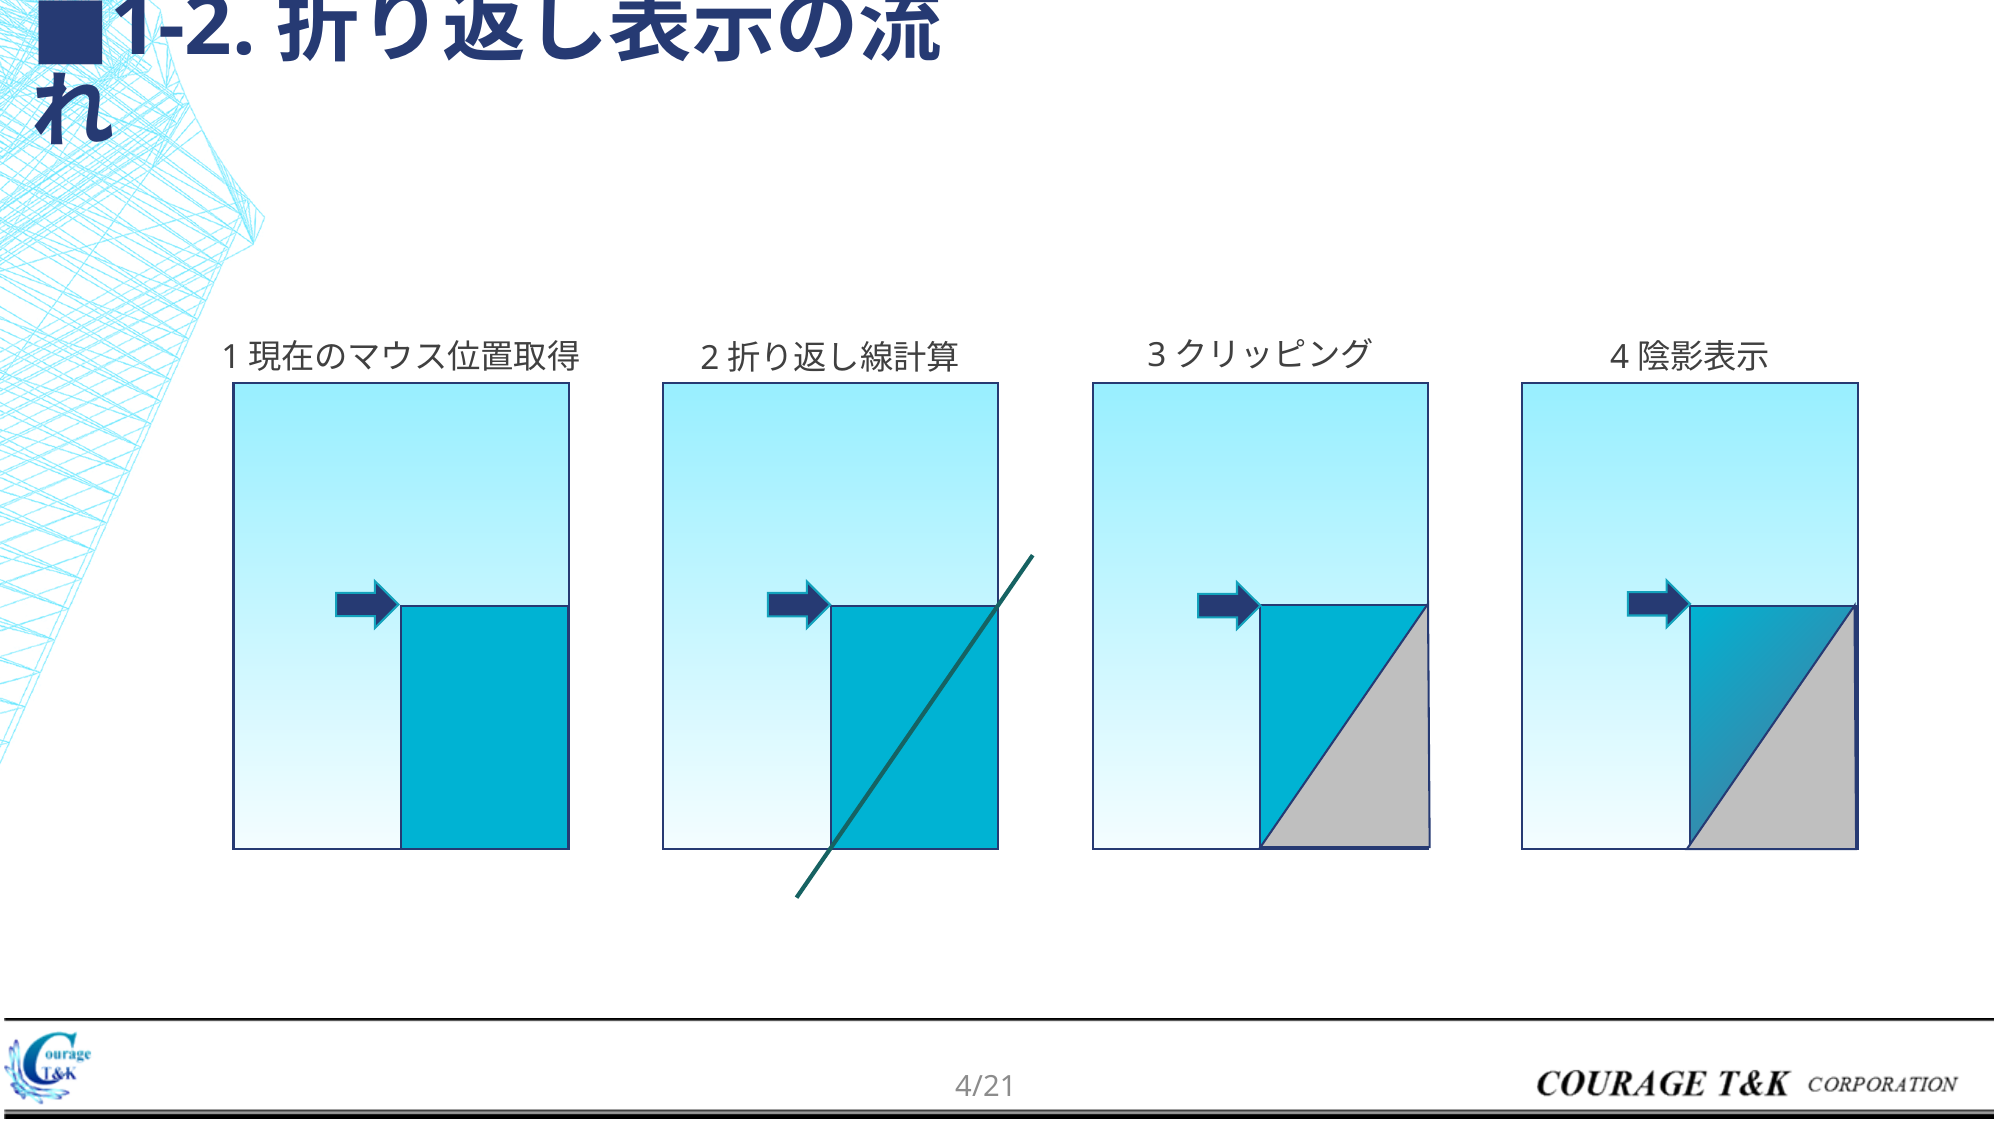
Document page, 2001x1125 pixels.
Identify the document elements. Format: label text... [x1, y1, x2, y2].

text_box [1092, 382, 1429, 850]
text_box [1684, 602, 1858, 851]
text_box [335, 578, 400, 631]
text_box [1258, 600, 1431, 849]
text_box [232, 383, 570, 850]
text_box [796, 555, 1033, 898]
text_box [662, 382, 999, 850]
text_box [1521, 382, 1859, 850]
text_box [1197, 579, 1262, 632]
text_box [16, 41, 763, 165]
text_box [1259, 604, 1425, 845]
text_box [766, 591, 796, 618]
text_box 3クリッピング [1132, 326, 1389, 381]
title ■1-2.折り返し表示の流れ [763, 41, 1037, 165]
text_box [1626, 577, 1692, 630]
slide_number 3/21 [940, 1070, 1059, 1104]
text_box 1現在のマウス位置取得 [206, 327, 596, 383]
text_box 4陰影表示 [1595, 327, 1785, 383]
text_box [400, 605, 570, 850]
text_box 2折り返し線計算 [685, 329, 975, 384]
picture [0, 0, 2001, 1125]
text_box [1689, 605, 1852, 842]
